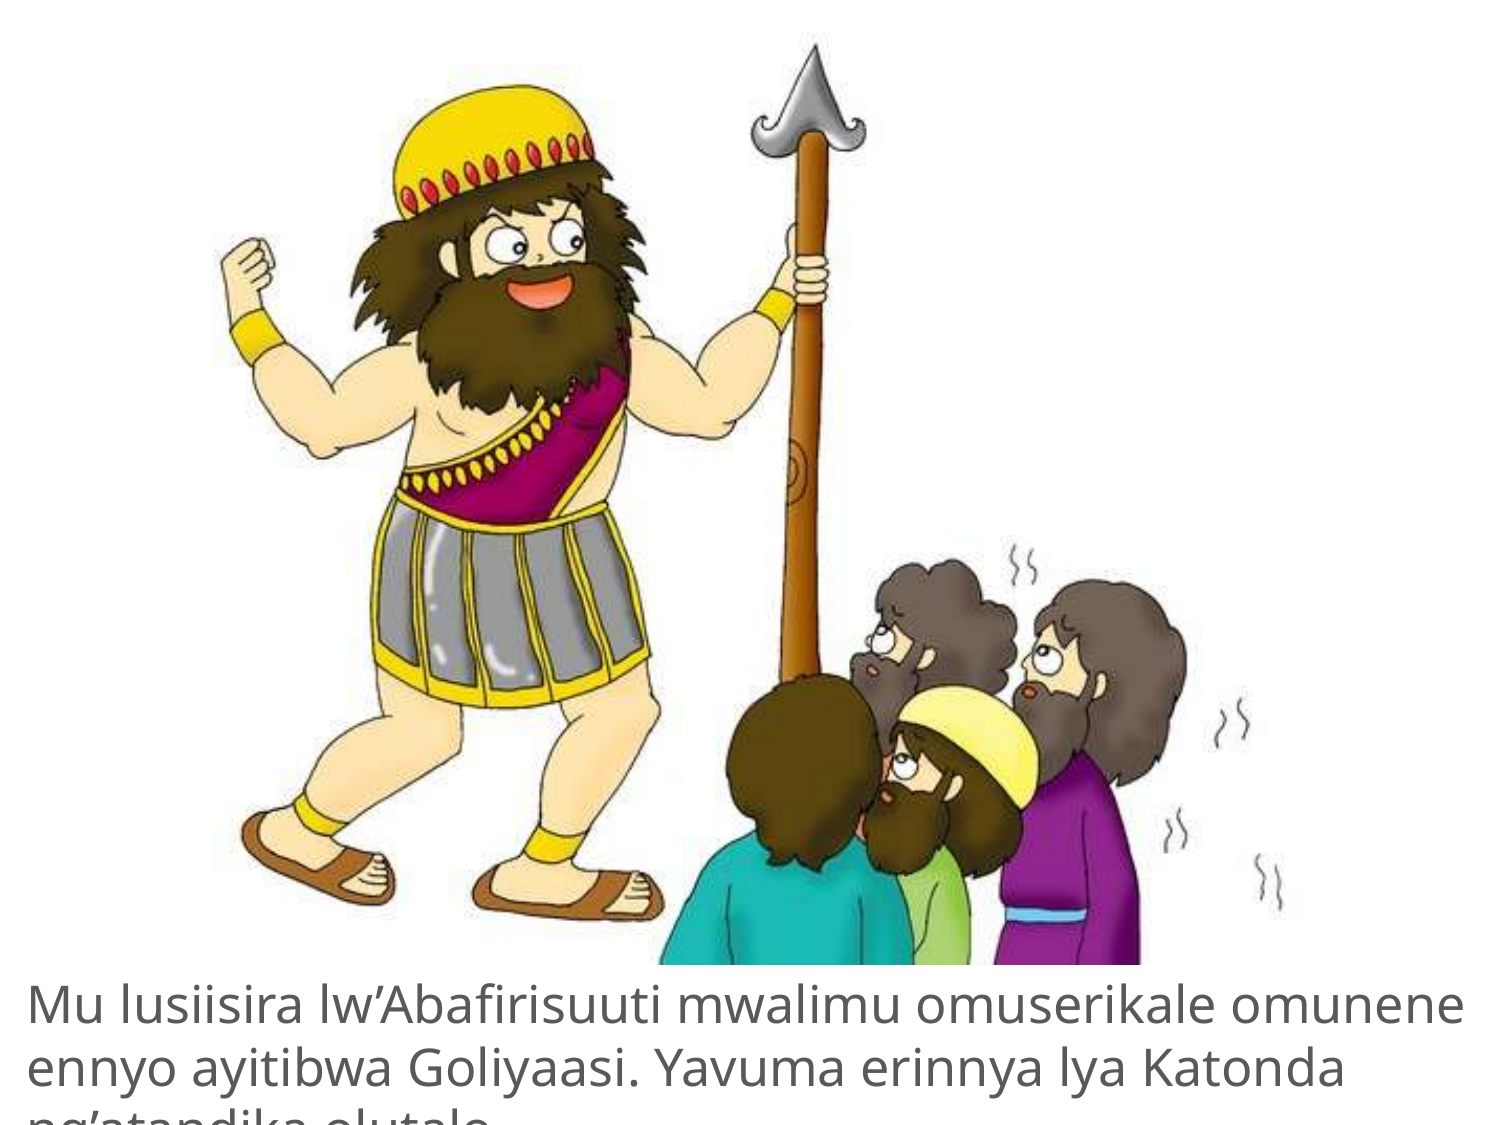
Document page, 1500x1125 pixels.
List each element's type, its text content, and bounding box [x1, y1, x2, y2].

text_box Mu lusiisira lw’Abafirisuuti mwalimu omuserikale omunene ennyo ayitibwa Goliyaasi. Yavuma erinnya lya Katonda ng’atandika olutalo. [11, 964, 1483, 1125]
picture [79, 0, 1442, 965]
